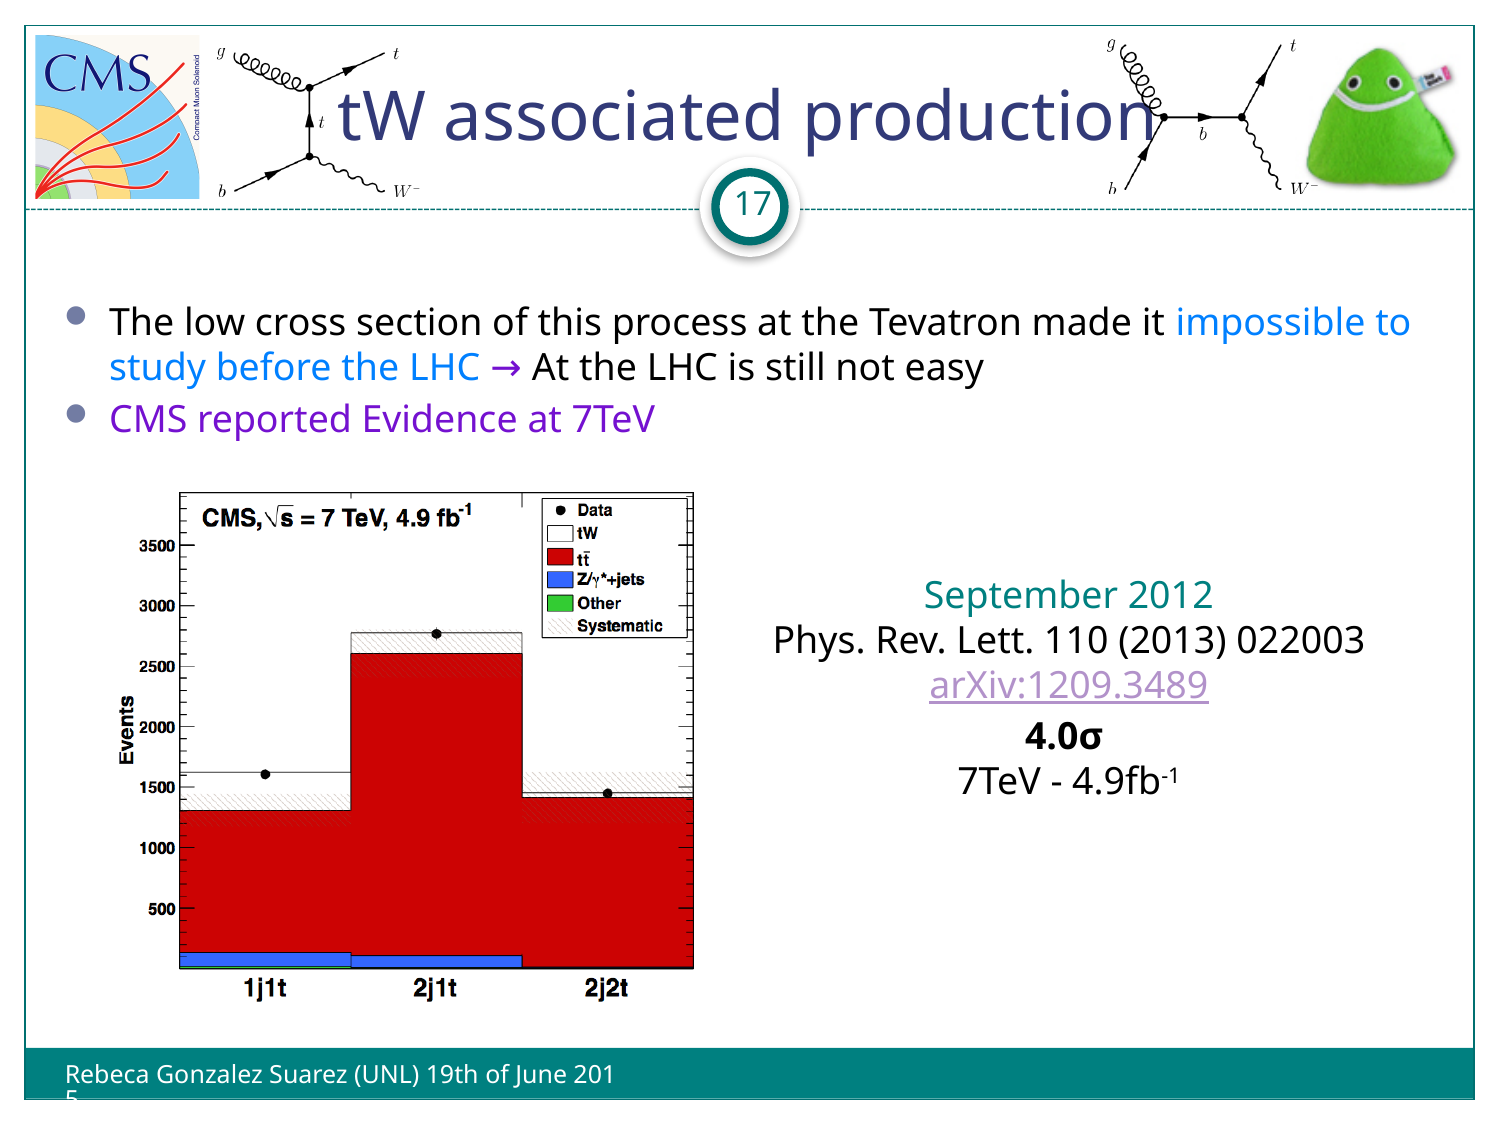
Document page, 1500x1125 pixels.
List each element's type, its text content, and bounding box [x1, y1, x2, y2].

text_box September 2012 Phys. Rev. Lett. 110 (2013) 022003 arXiv:1209.3489 4.0σ 7TeV - 4.9fb-1 [731, 563, 1407, 810]
picture [216, 47, 420, 197]
footer Rebeca Gonzalez Suarez (UNL) 19th of June 2015 [50, 1051, 638, 1112]
picture [35, 35, 200, 199]
title tW associated production [199, 37, 1106, 162]
picture [97, 462, 716, 1012]
picture [1106, 39, 1467, 196]
slide_number 17 [715, 168, 791, 241]
list The low cross section of this process at the Tevatron made it impossible to study before the LHC → At the LHC is still not easy CMS reported Evidence at 7TeV [49, 290, 1445, 1001]
